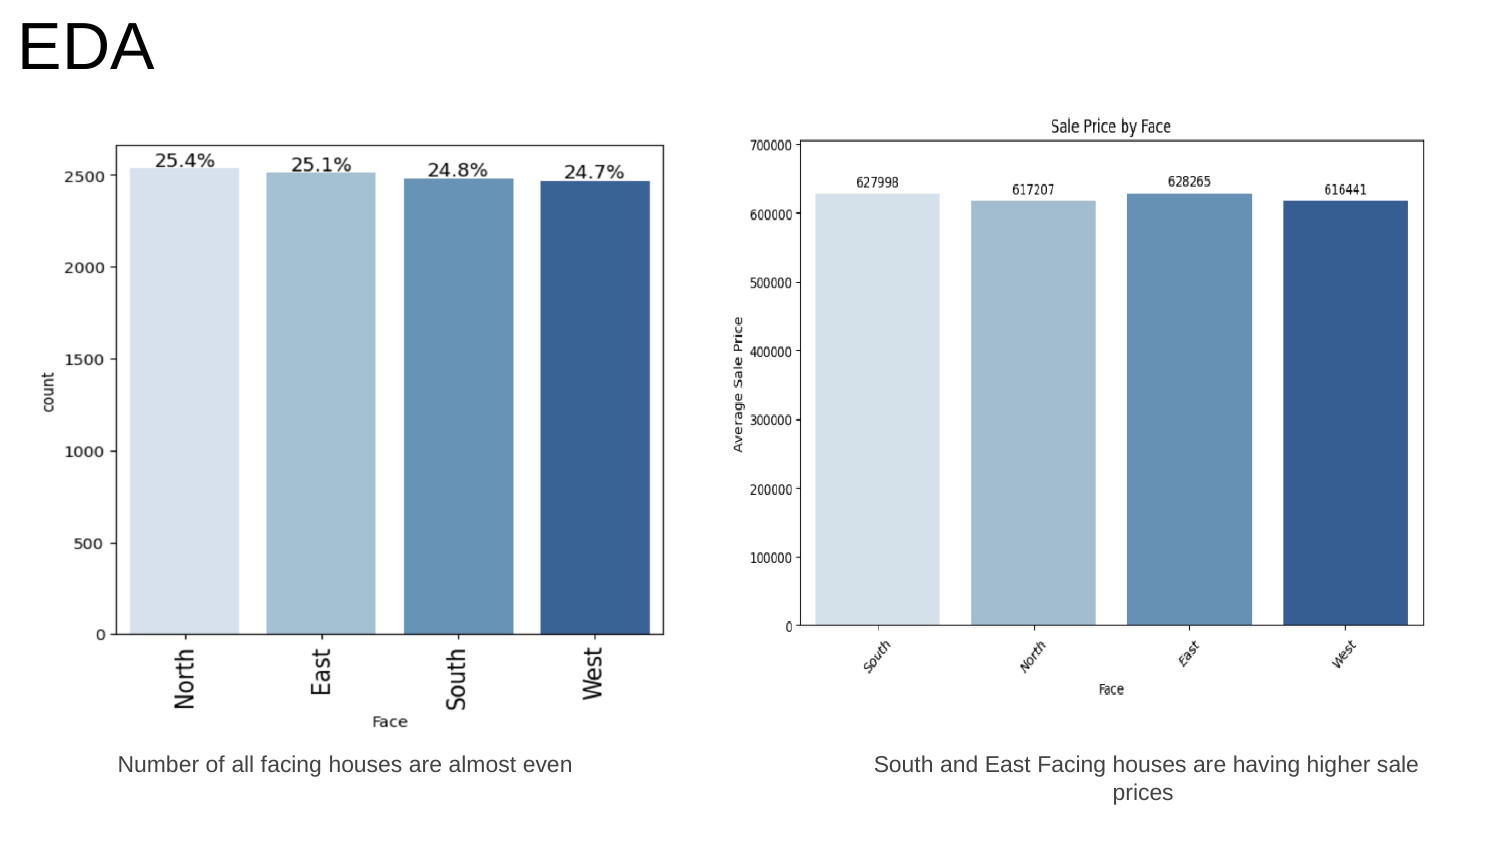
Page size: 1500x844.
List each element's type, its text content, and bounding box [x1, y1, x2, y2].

title Data Visualization [129, 118, 713, 170]
picture [719, 102, 1443, 706]
text_box EDA [2, 0, 703, 97]
text_box South and East Facing houses are having higher sale prices [840, 748, 1453, 829]
text_box Number of all facing houses are almost even [60, 748, 637, 810]
picture [29, 134, 703, 733]
